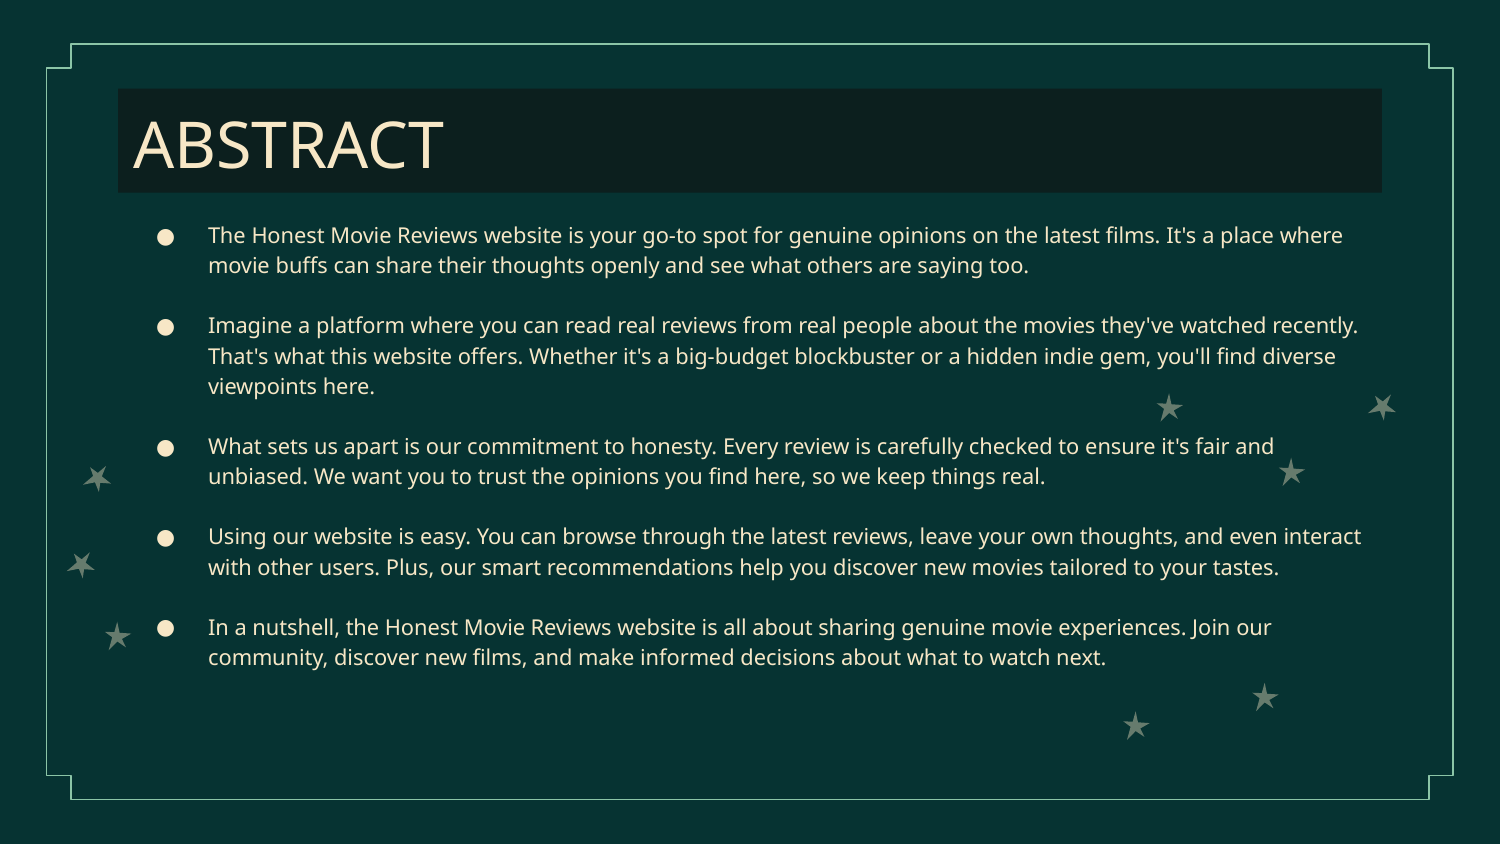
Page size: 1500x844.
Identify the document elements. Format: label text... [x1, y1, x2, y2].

list The Honest Movie Reviews website is your go-to spot for genuine opinions on the latest films. It's a place where movie buffs can share their thoughts openly and see what others are saying too. Imagine a platform where you can read real reviews from real people about the movies they've watched recently. That's what this website offers. Whether it's a big-budget blockbuster or a hidden indie gem, you'll find diverse viewpoints here. What sets us apart is our commitment to honesty. Every review is carefully checked to ensure it's fair and unbiased. We want you to trust the opinions you find here, so we keep things real. Using our website is easy. You can browse through the latest reviews, leave your own thoughts, and even interact with other users. Plus, our smart recommendations help you discover new movies tailored to your tastes. In a nutshell, the Honest Movie Reviews website is all about sharing genuine movie experiences. Join our community, discover new films, and make informed decisions about what to watch next. [118, 202, 1382, 756]
title ABSTRACT [118, 88, 1382, 193]
